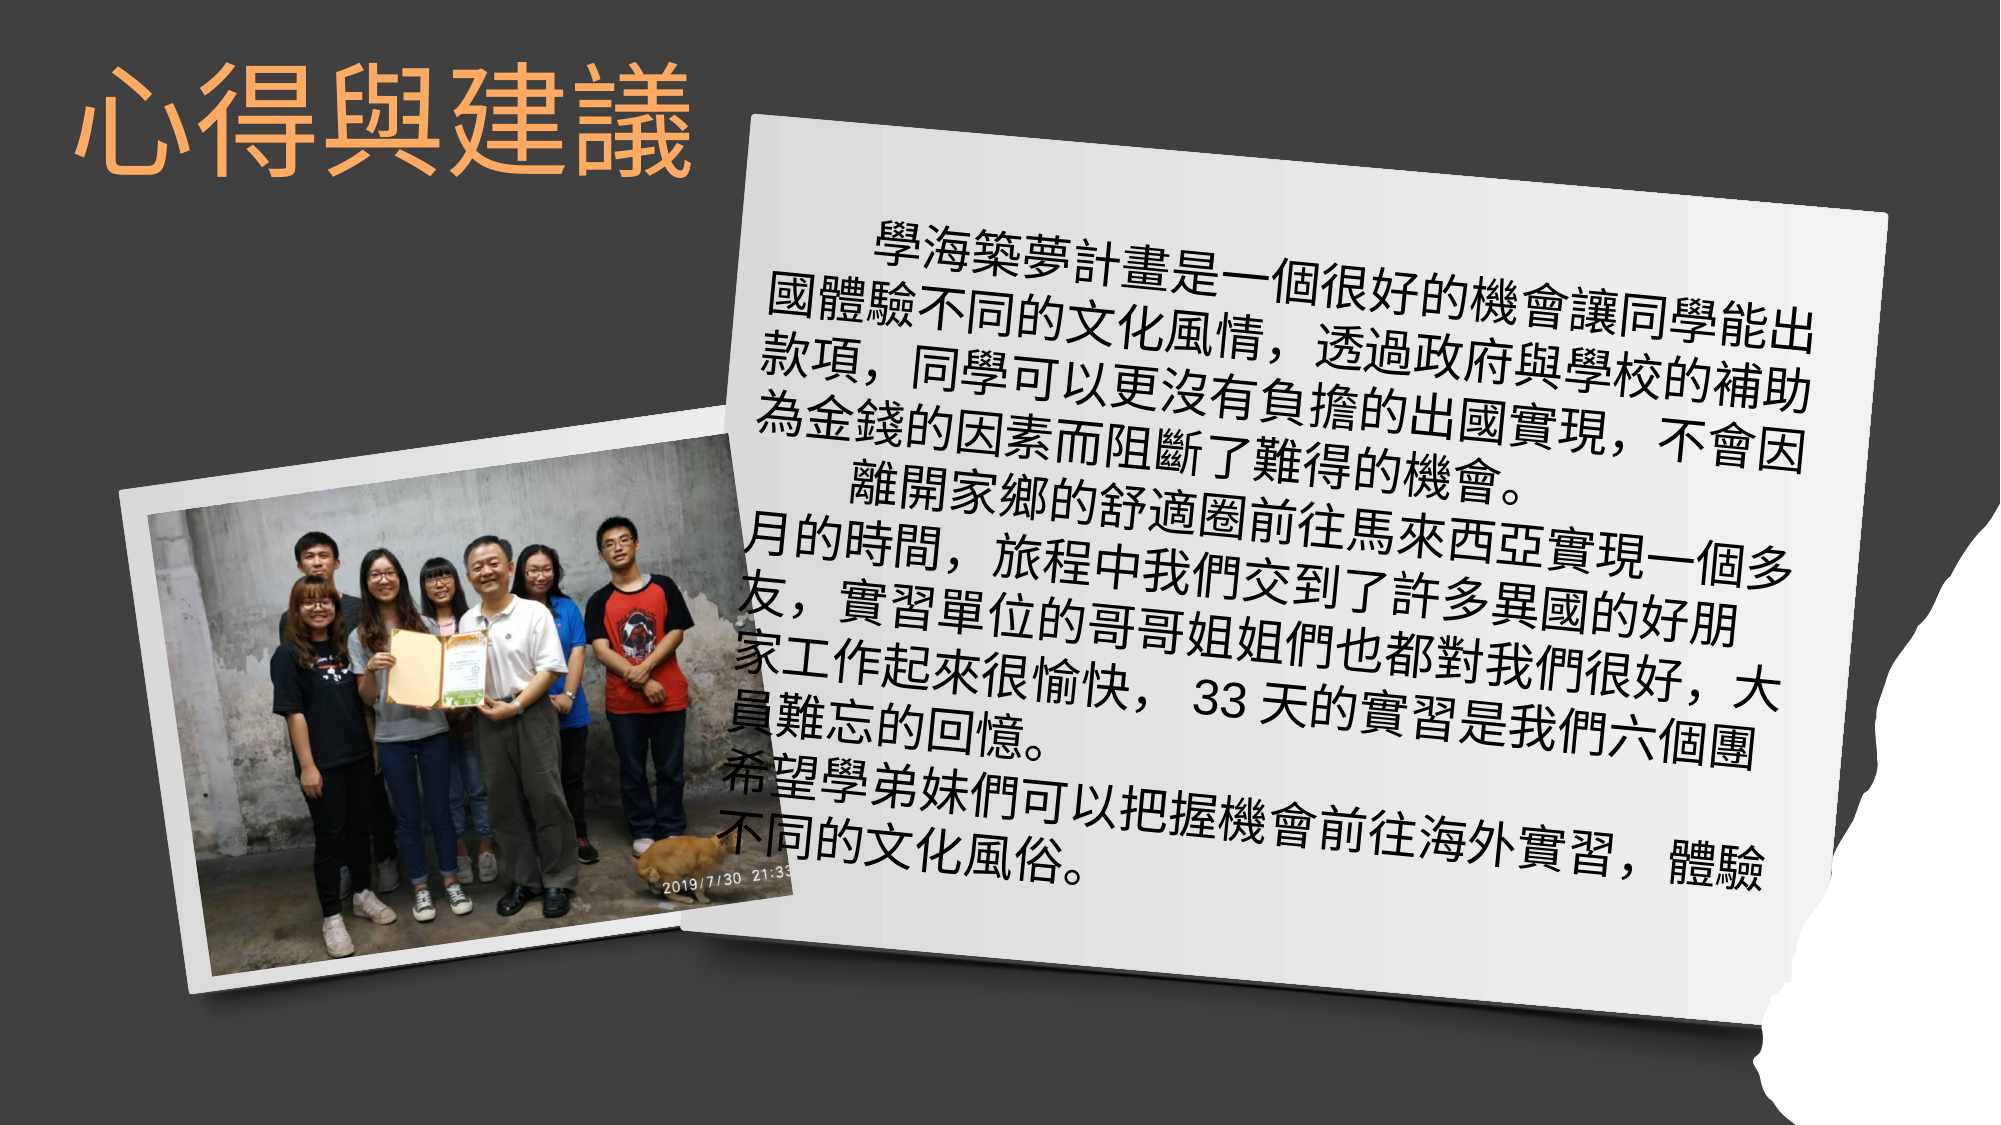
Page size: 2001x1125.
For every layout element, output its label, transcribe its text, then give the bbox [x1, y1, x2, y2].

picture [125, 433, 1807, 1115]
text_box 學海築夢計畫是一個很好的機會讓同學能出國體驗不同的文化風情，透過政府與學校的補助款項，同學可以更沒有負擔的出國實現，不會因為金錢的因素而阻斷了難得的機會。 離開家鄉的舒適圈前往馬來西亞實現一個多月的時間，旅程中我們交到了許多異國的好朋友，實習單位的哥哥姐姐們也都對我們很好，大家工作起來很愉快，33天的實習是我們六個團員難忘的回憶。 希望學弟妹們可以把握機會前往海外實習，體驗不同的文化風俗。 [735, 192, 1853, 970]
text_box 心得與建議 [69, 59, 1930, 142]
